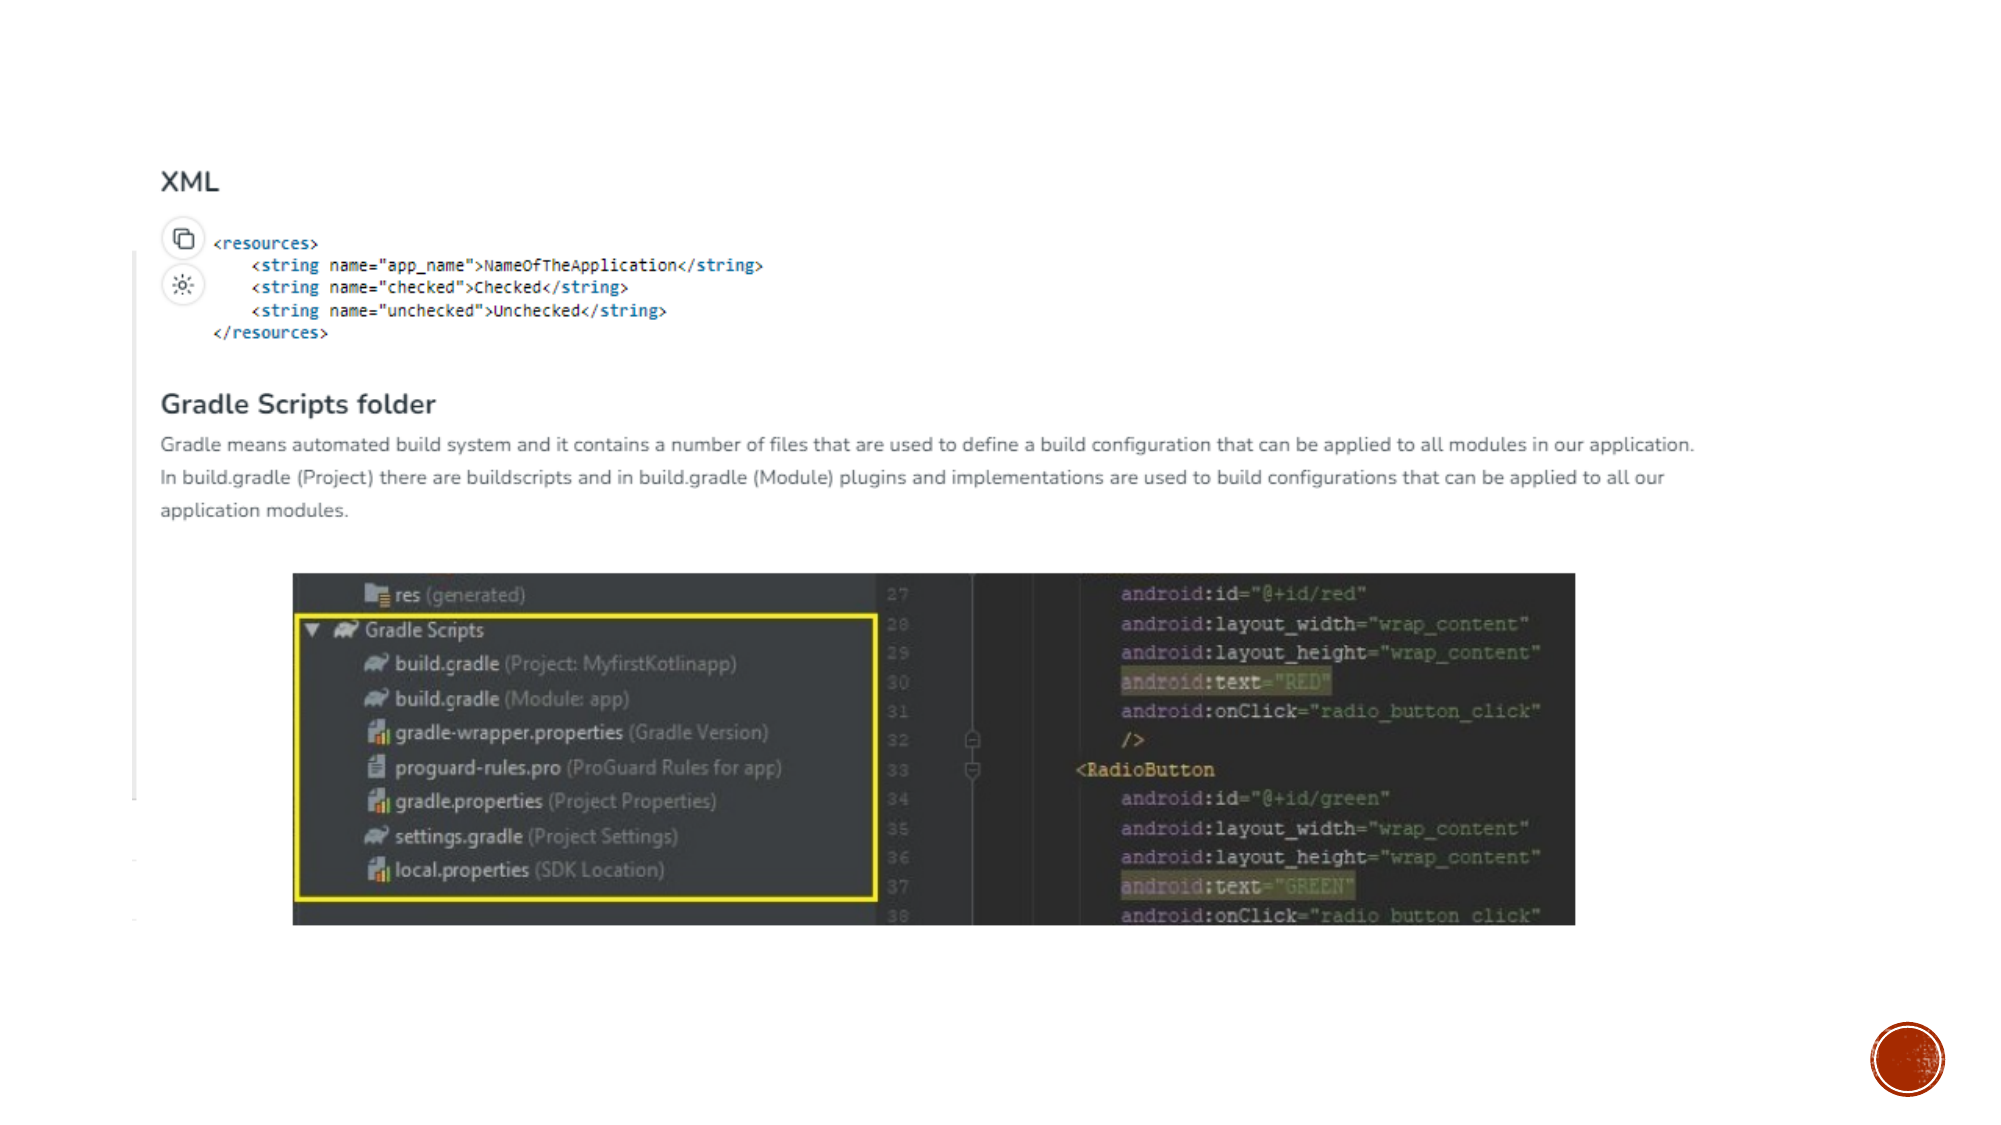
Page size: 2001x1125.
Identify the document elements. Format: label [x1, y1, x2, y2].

picture [133, 155, 1866, 969]
